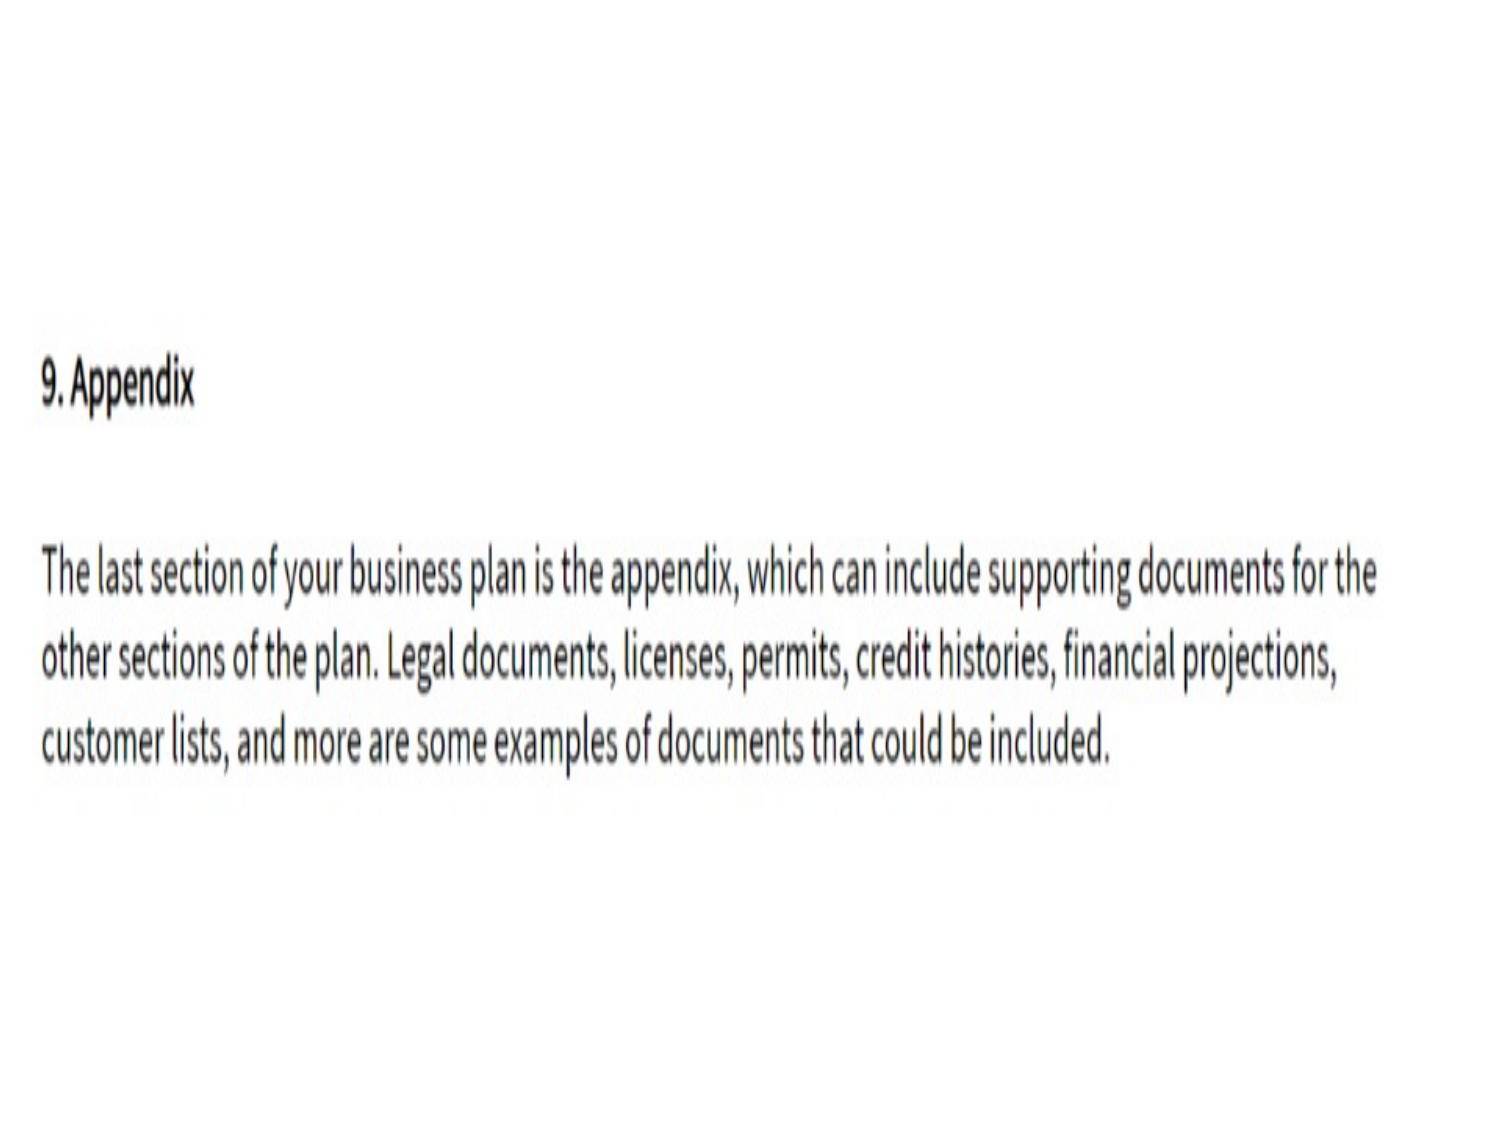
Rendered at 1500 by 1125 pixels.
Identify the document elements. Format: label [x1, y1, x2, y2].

picture [7, 262, 1493, 851]
